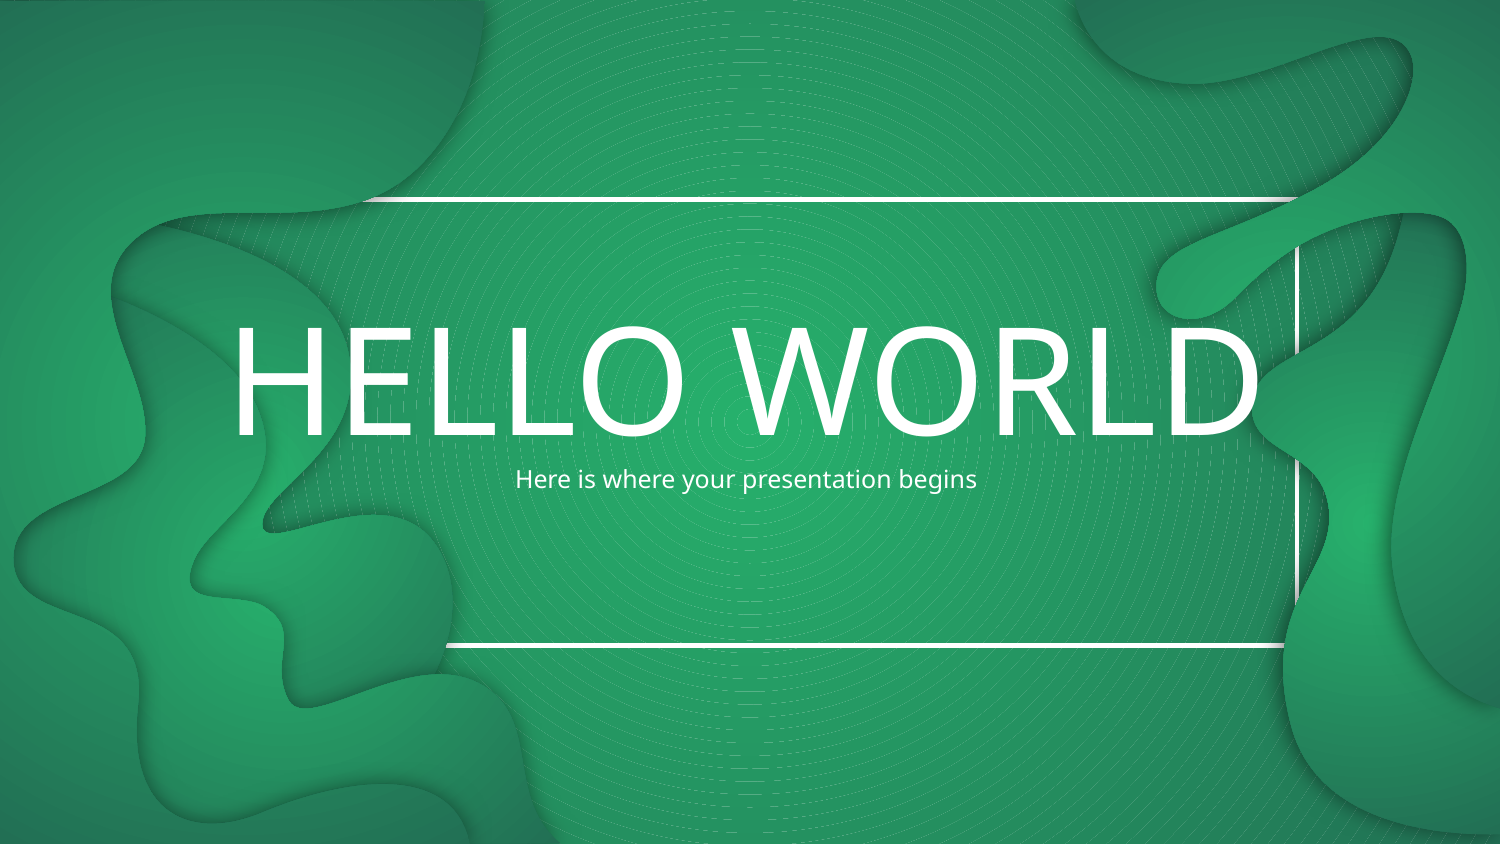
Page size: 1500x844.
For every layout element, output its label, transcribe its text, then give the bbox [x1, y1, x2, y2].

subtitle Here is where your presentation begins [447, 461, 1046, 524]
title HELLO WORLD [202, 270, 1291, 474]
